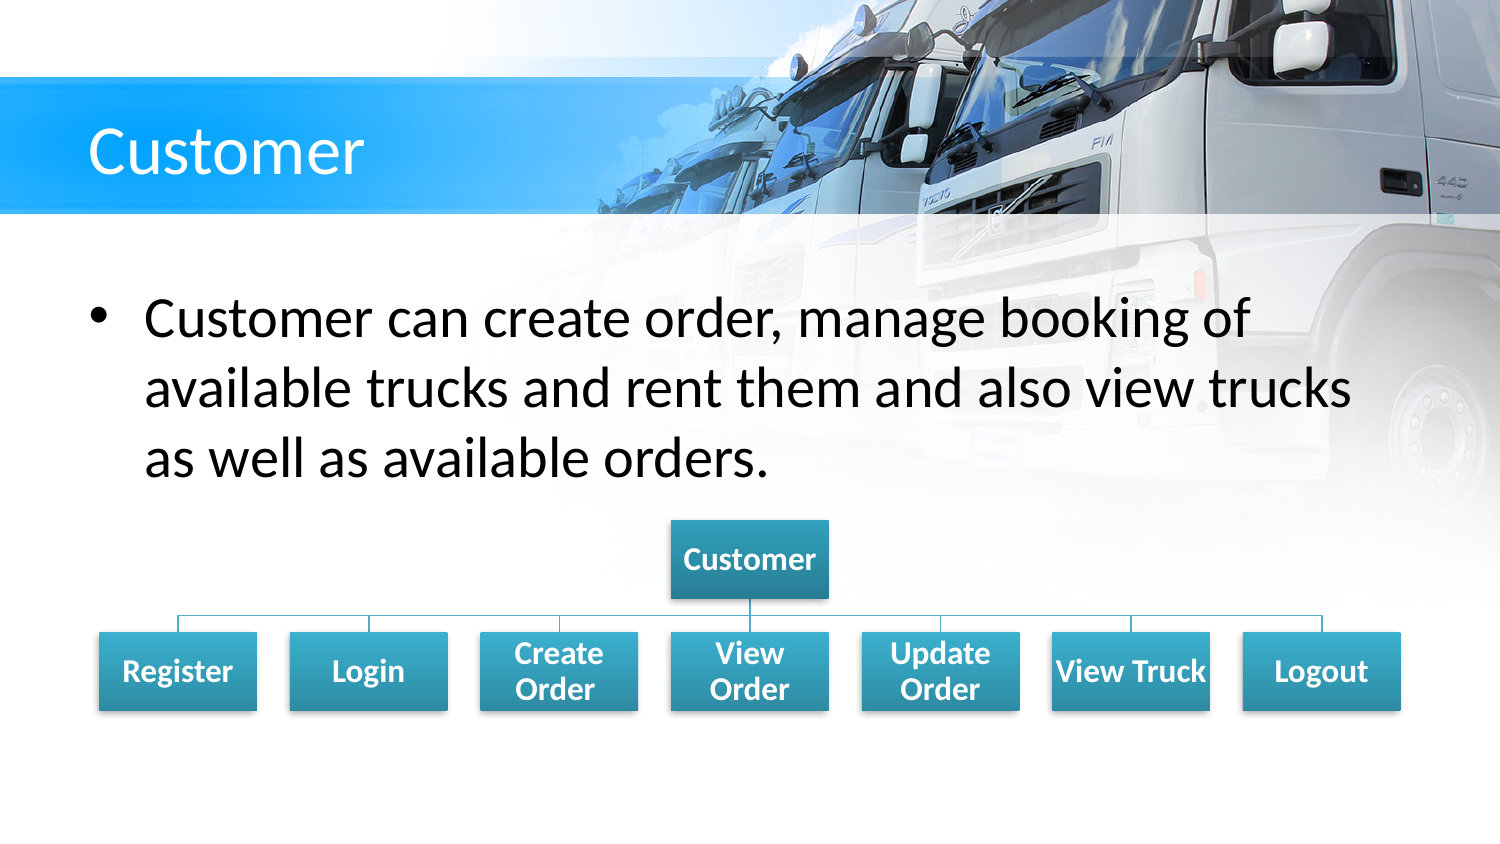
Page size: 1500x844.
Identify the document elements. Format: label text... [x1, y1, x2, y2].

picture [0, 0, 1500, 844]
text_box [98, 438, 1402, 793]
title Customer [73, 96, 1427, 197]
list Customer can create order, manage booking of available trucks and rent them and also view trucks as well as available orders. [73, 271, 1427, 773]
